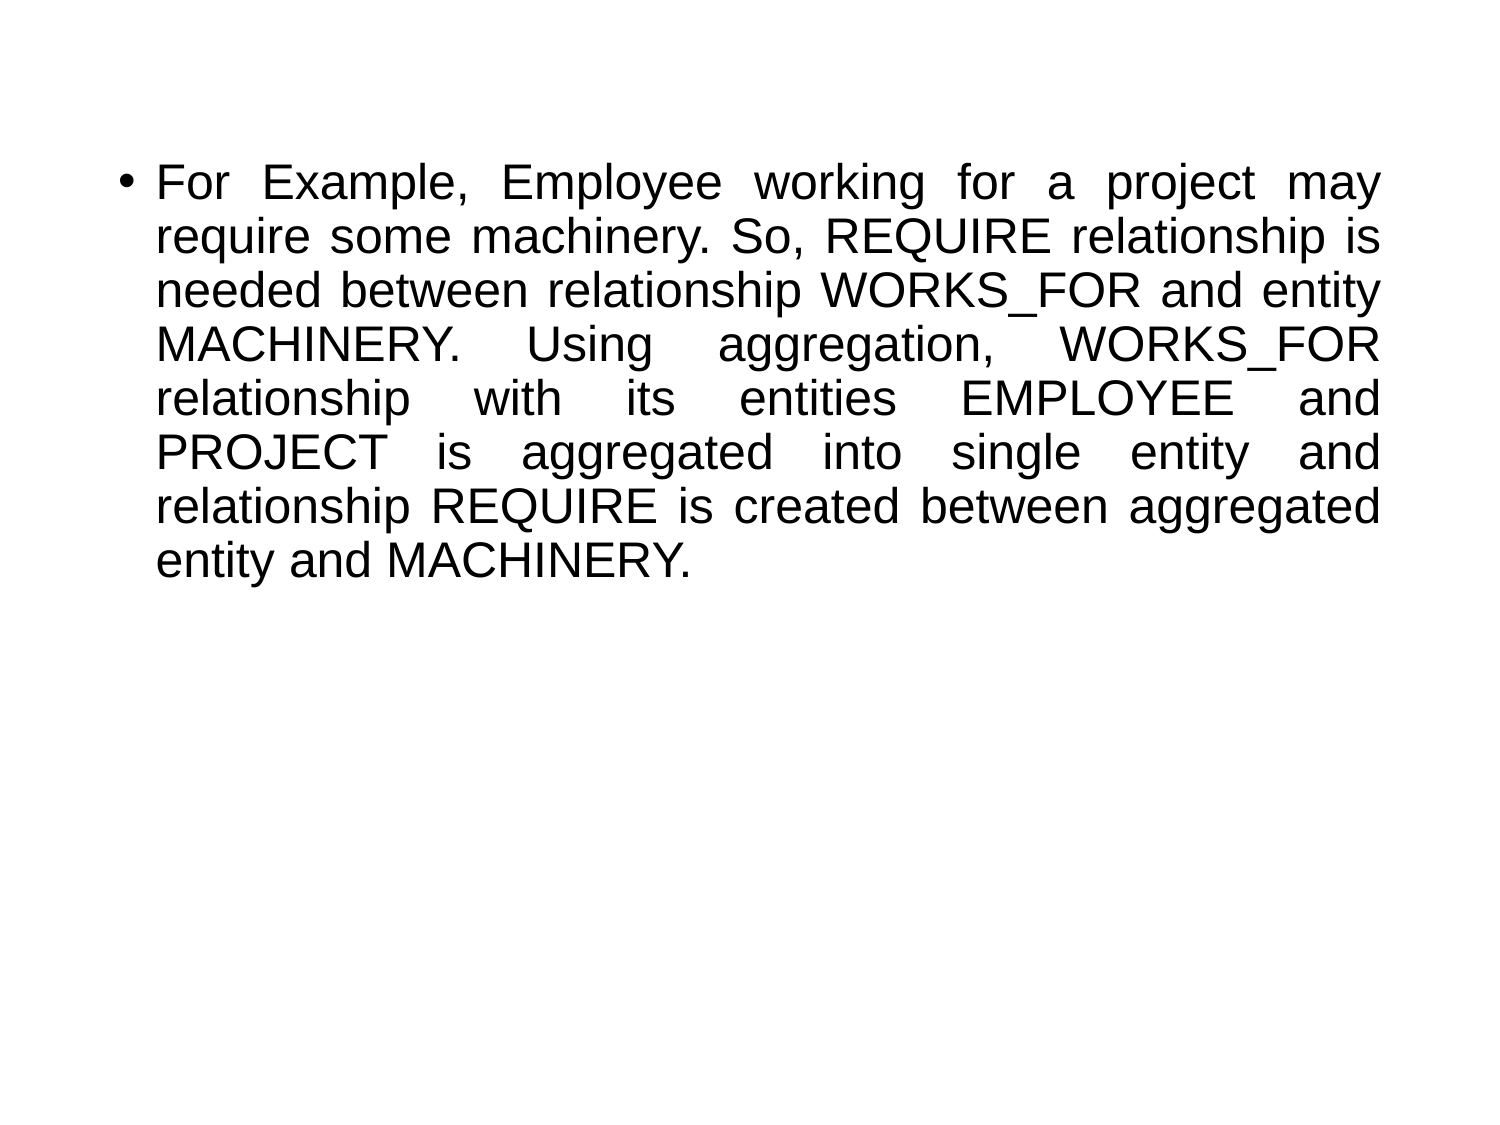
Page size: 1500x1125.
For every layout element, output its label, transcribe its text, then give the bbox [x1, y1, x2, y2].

list For Example, Employee working for a project may require some machinery. So, REQUIRE relationship is needed between relationship WORKS_FOR and entity MACHINERY. Using aggregation, WORKS_FOR relationship with its entities EMPLOYEE and PROJECT is aggregated into single entity and relationship REQUIRE is created between aggregated entity and MACHINERY. [103, 149, 1397, 1014]
